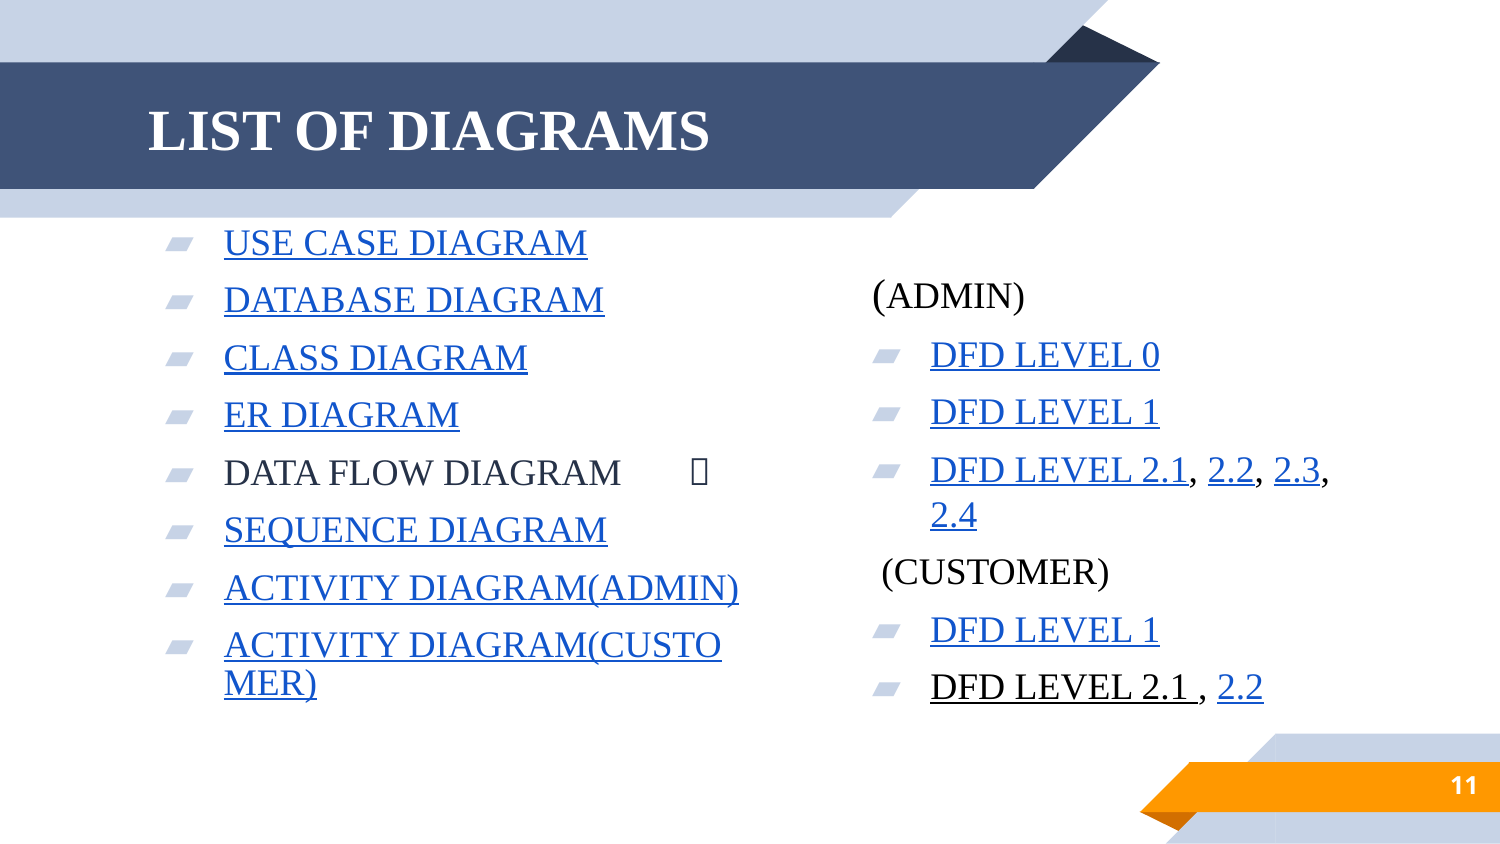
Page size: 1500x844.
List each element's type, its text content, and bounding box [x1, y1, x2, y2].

slide_number 11 [1249, 760, 1494, 813]
list (ADMIN) DFD LEVEL 0 DFD LEVEL 1 DFD LEVEL 2.1, 2.2, 2.3, 2.4 (CUSTOMER) DFD LEVEL 1 DFD LEVEL 2.1 , 2.2 [840, 252, 1385, 761]
list USE CASE DIAGRAM DATABASE DIAGRAM CLASS DIAGRAM ER DIAGRAM DATA FLOW DIAGRAM  SEQUENCE DIAGRAM ACTIVITY DIAGRAM(ADMIN) ACTIVITY DIAGRAM(CUSTOMER) [133, 202, 769, 761]
title LIST OF DIAGRAMS [133, 64, 997, 190]
